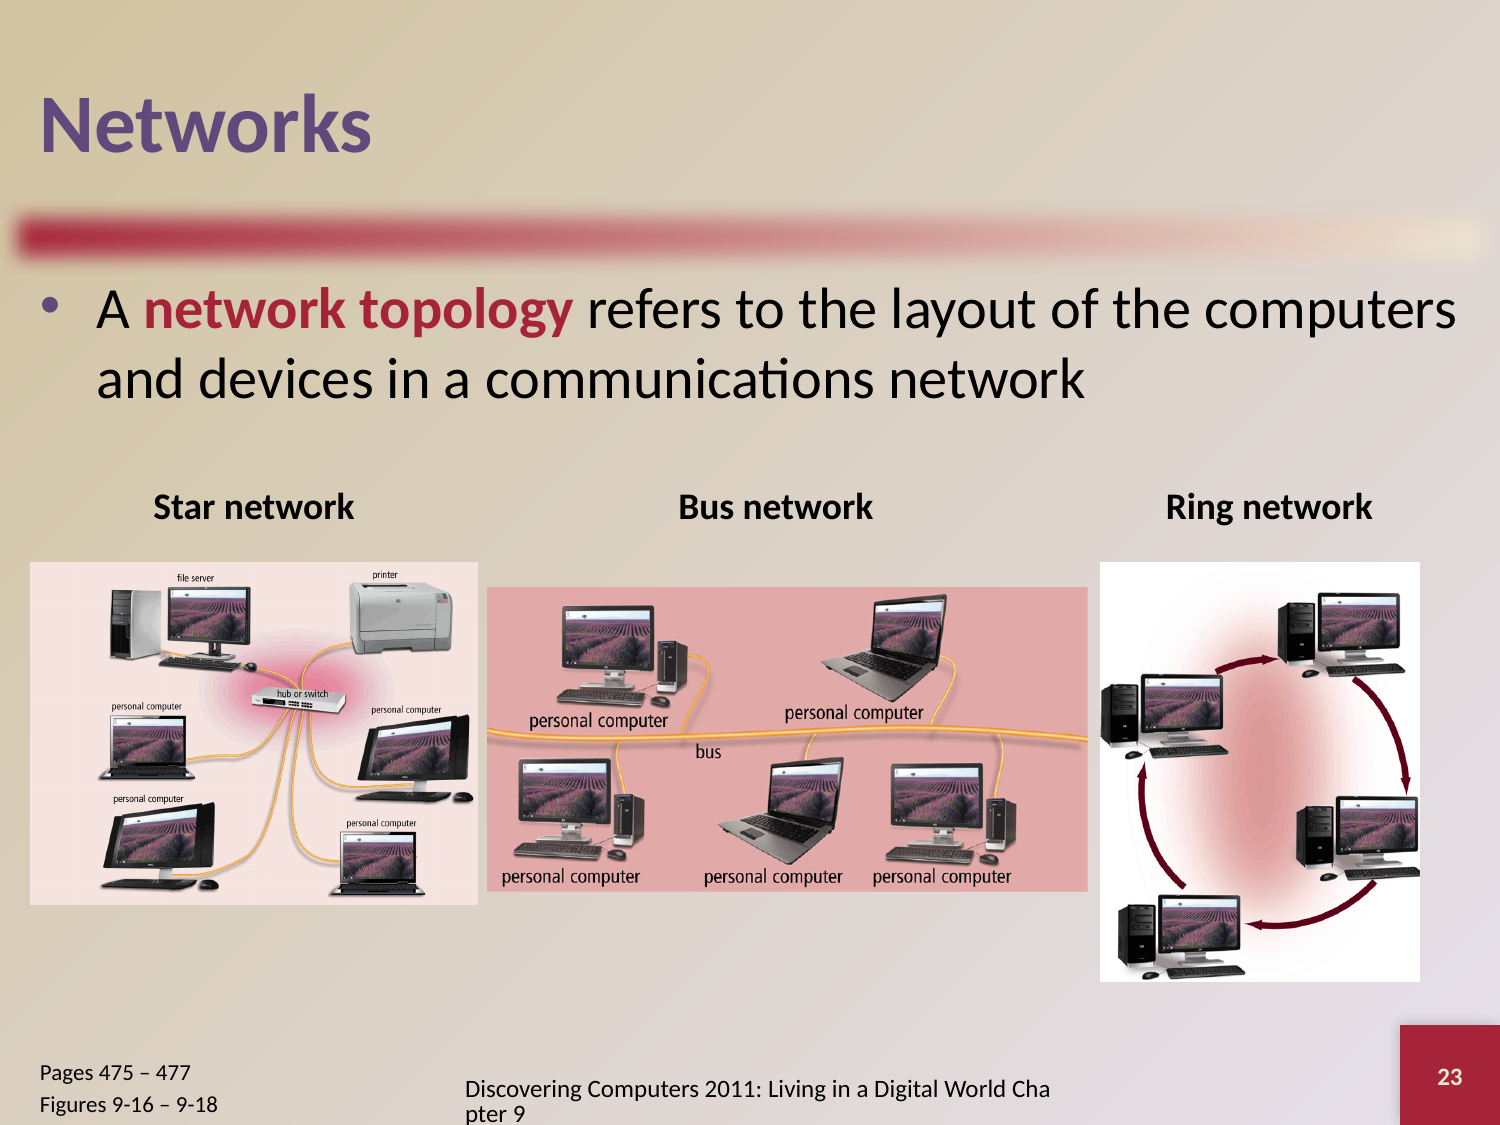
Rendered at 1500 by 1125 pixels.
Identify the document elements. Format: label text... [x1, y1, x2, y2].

list A network topology refers to the layout of the computers and devices in a communications network [24, 262, 1475, 1025]
list Pages 475 – 477 Figures 9-16 – 9-18 [24, 1050, 300, 1125]
slide_number 23 [1400, 1025, 1500, 1125]
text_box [487, 474, 1089, 892]
title Networks [24, 24, 1475, 213]
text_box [1099, 474, 1420, 983]
footer Discovering Computers 2011: Living in a Digital World Chapter 9 [450, 1050, 1075, 1125]
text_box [30, 474, 478, 905]
